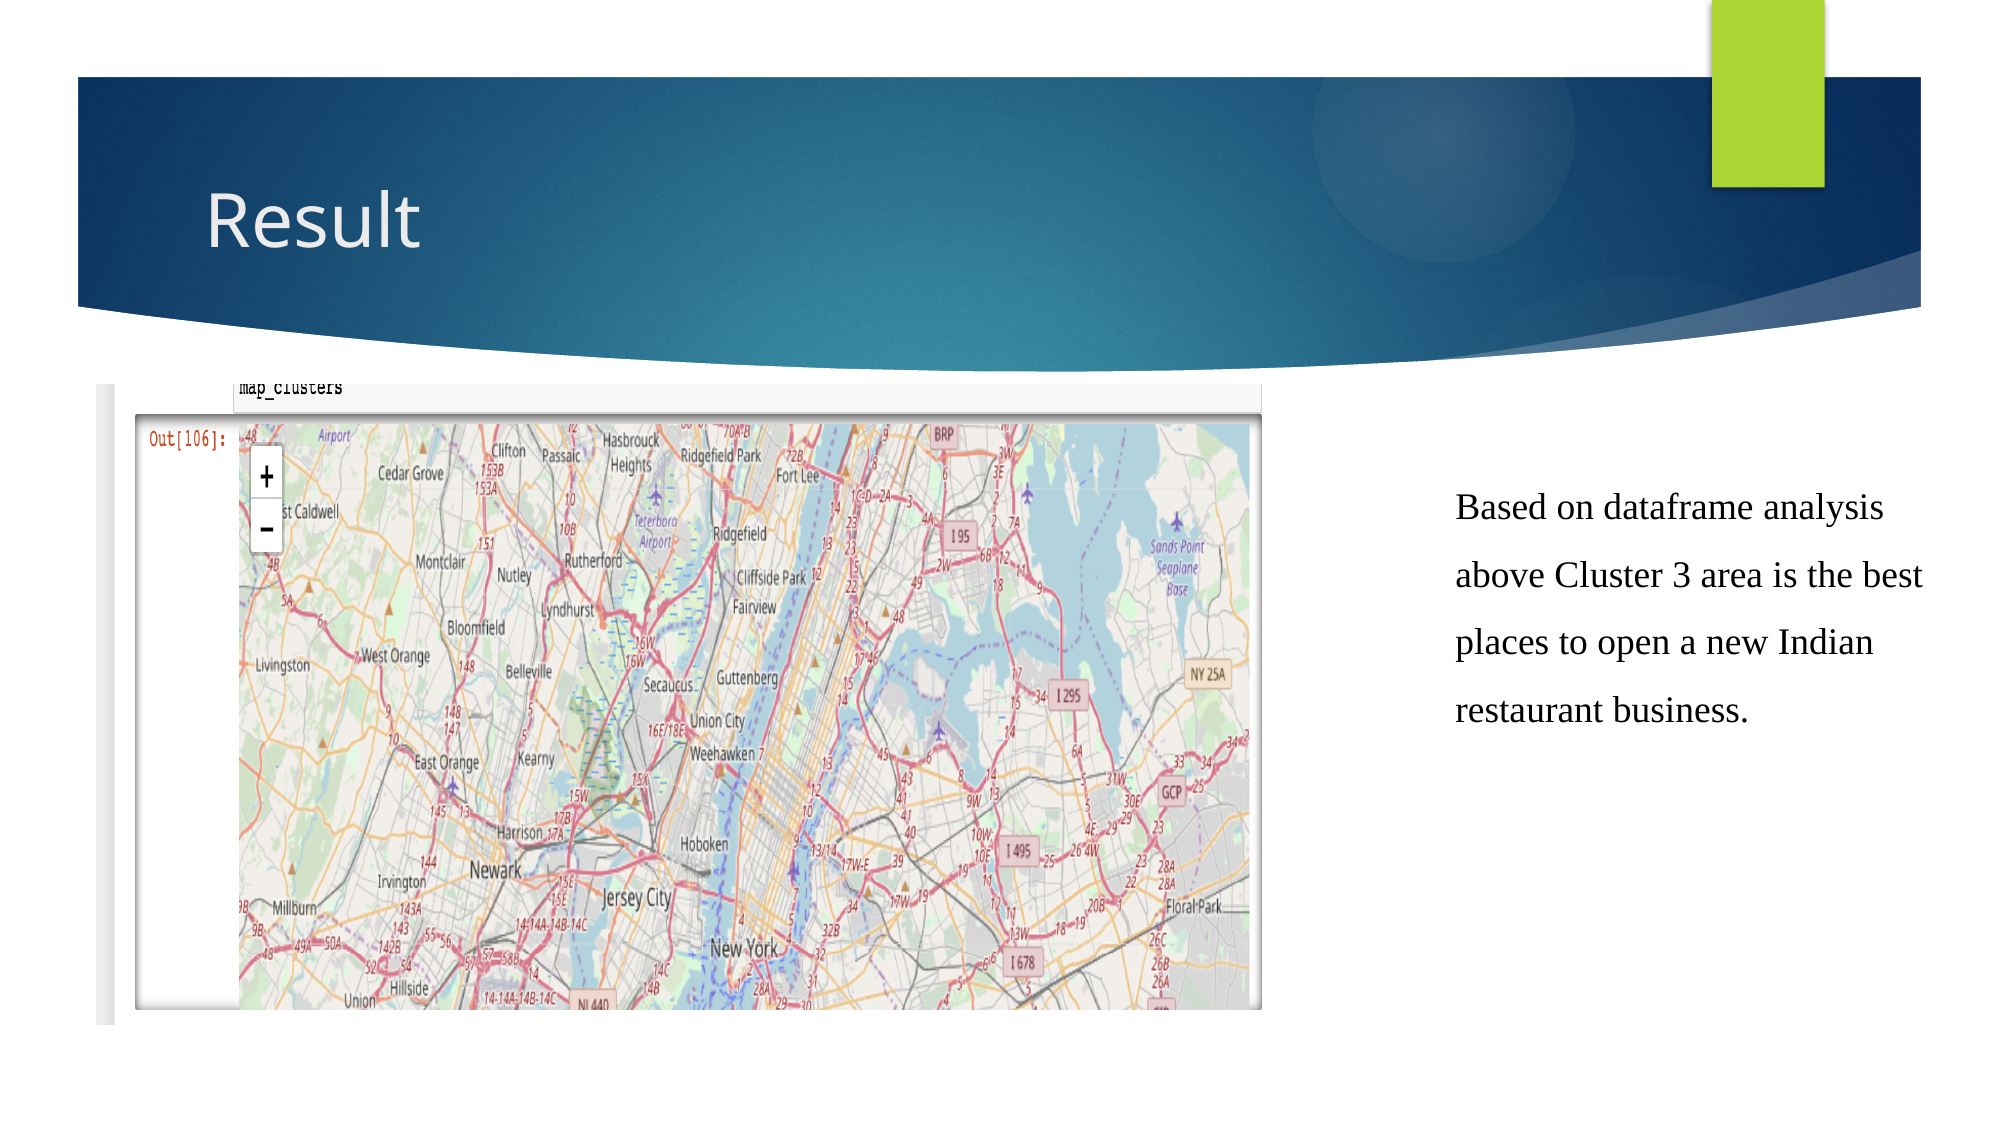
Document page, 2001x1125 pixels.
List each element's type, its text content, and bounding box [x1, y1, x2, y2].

picture [96, 383, 1279, 1025]
title Result [189, 159, 1627, 276]
text_box Based on dataframe analysis above Cluster 3 area is the best places to open a new Indian restaurant business. [1365, 452, 1952, 738]
